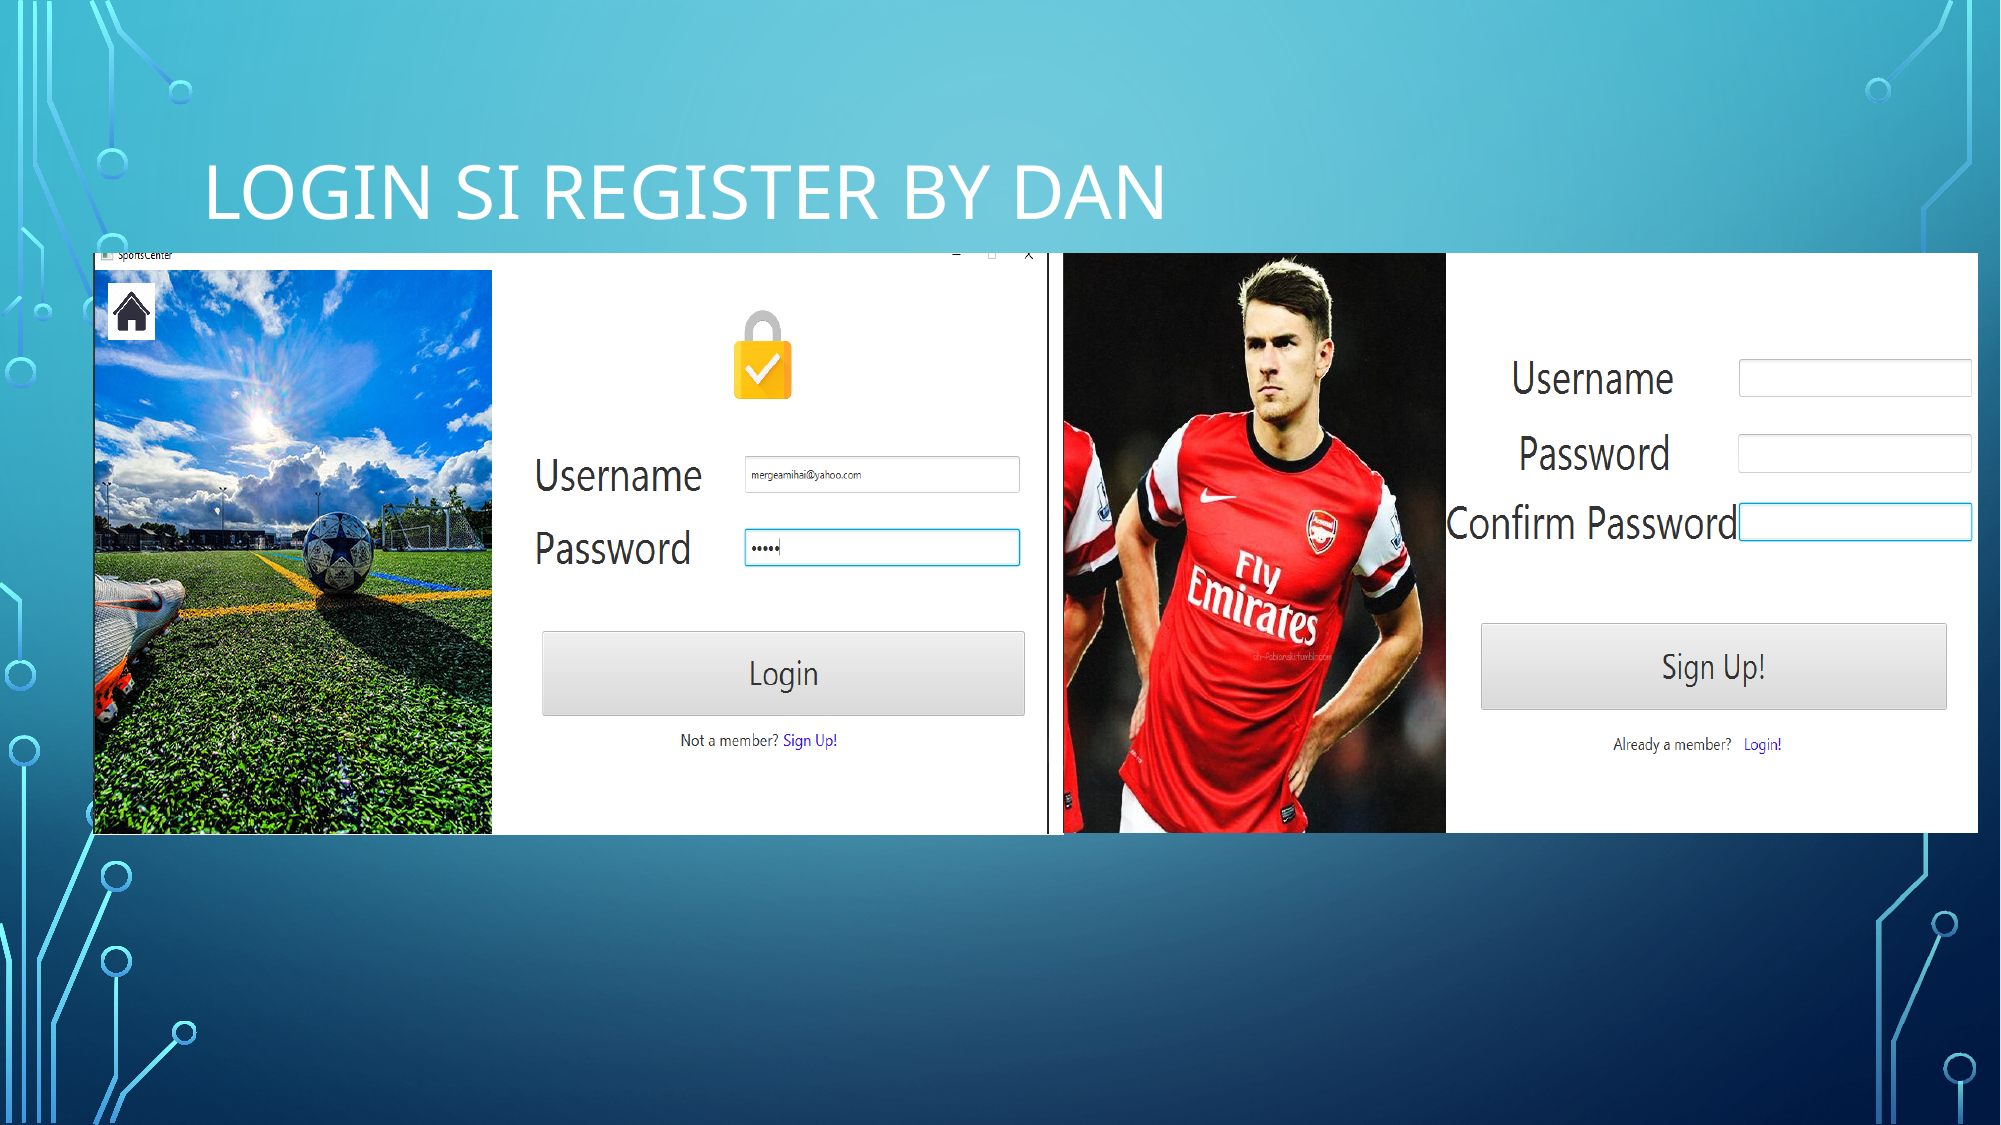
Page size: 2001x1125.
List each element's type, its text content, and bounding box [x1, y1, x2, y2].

picture [1063, 253, 1979, 833]
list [92, 253, 1065, 835]
title Login SI REGISTER By dan [187, 101, 1813, 253]
